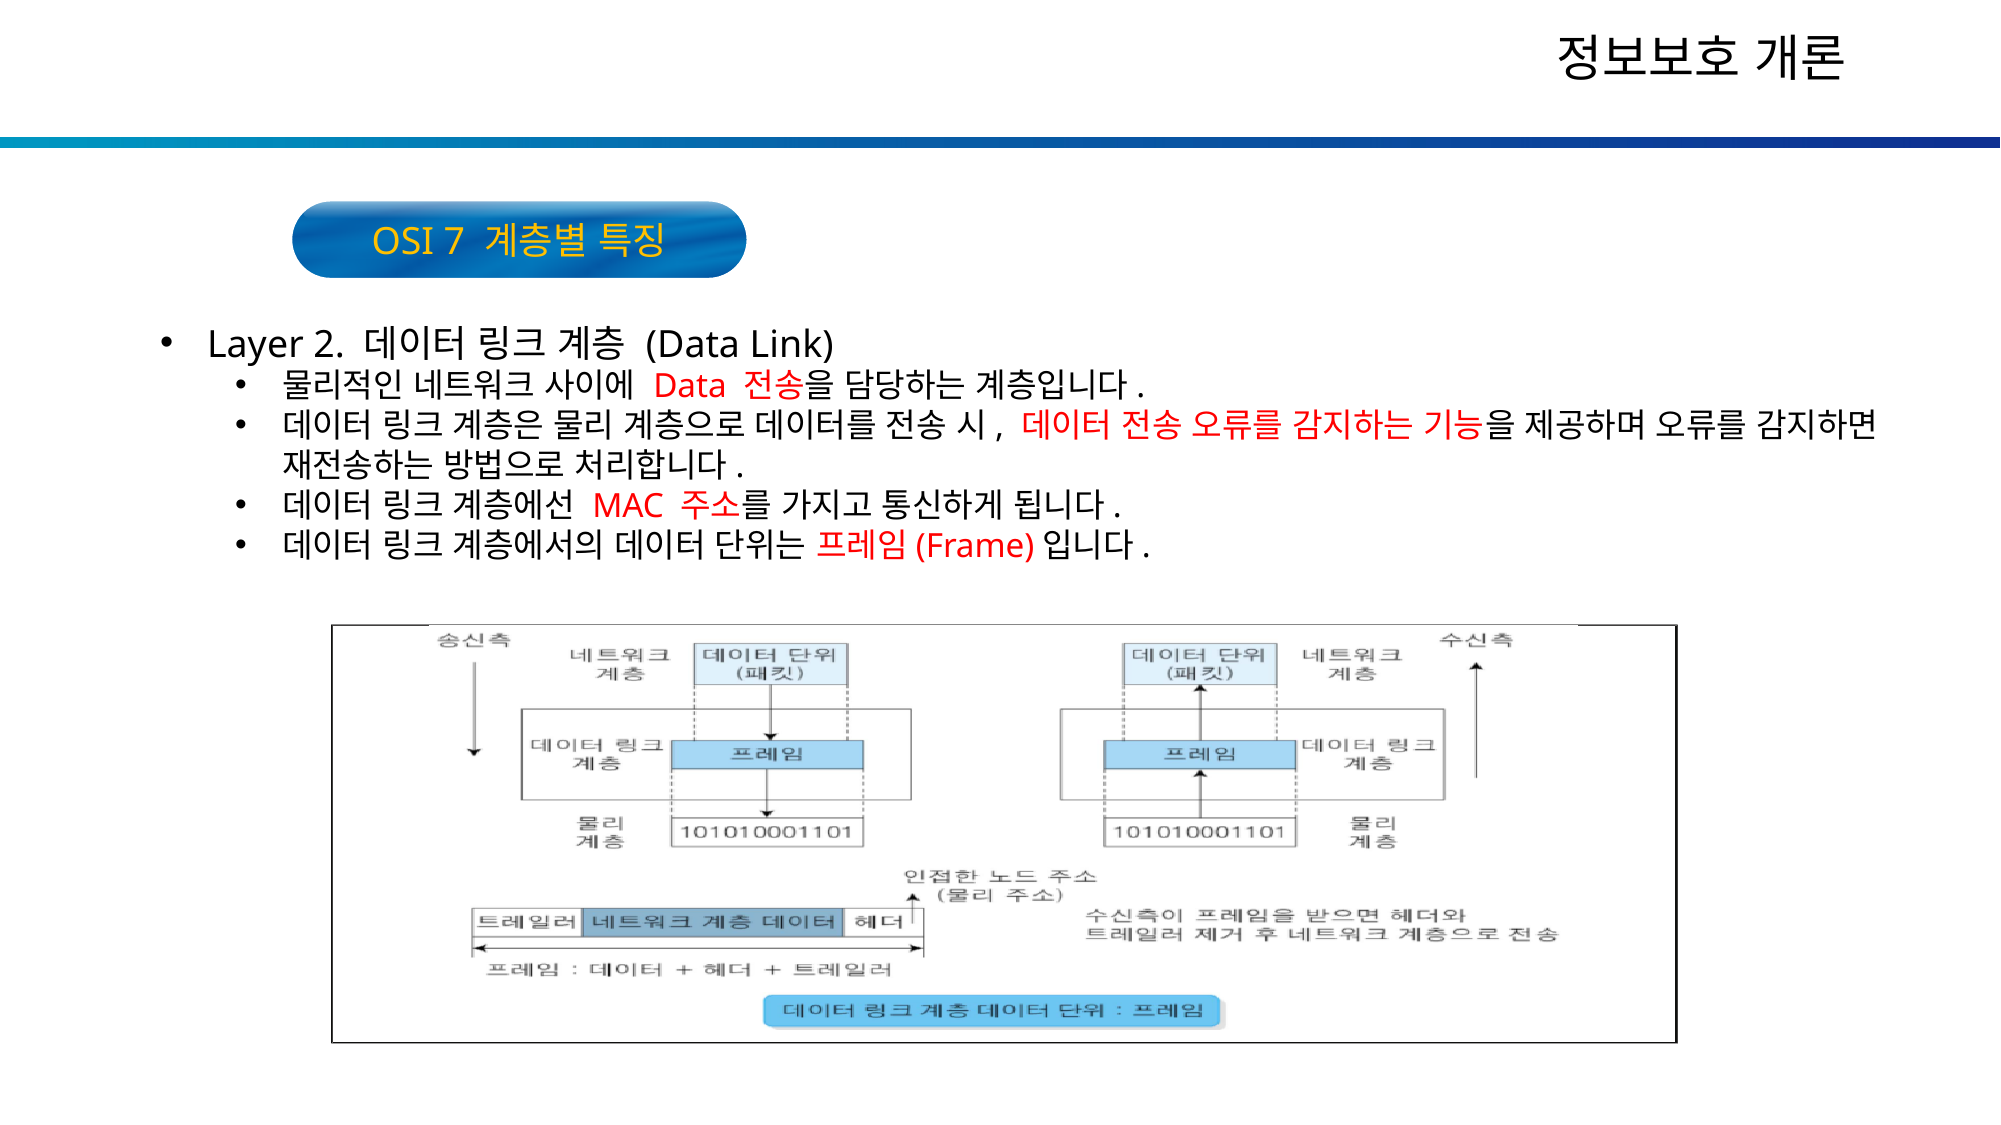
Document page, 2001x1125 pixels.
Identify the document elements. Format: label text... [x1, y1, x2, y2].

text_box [291, 195, 748, 284]
picture [552, 137, 567, 148]
picture [530, 137, 541, 148]
picture [577, 137, 2000, 148]
text_box Layer 2. 데이터 링크 계층 (Data Link) 물리적인 네트워크 사이에 Data 전송을 담당하는 계층입니다. 데이터 링크 계층은 물리 계층으로 데이터를 전송 시, 데이터 전송 오류를 감지하는 기능을 제공하며 오류를 감지하면 재전송하는 방법으로 처리합니다. 데이터 링크 계층에선 MAC 주소를 가지고 통신하게 됩니다. 데이터 링크 계층에서의 데이터 단위는 프레임(Frame)입니다. [145, 312, 2000, 572]
picture [326, 621, 1685, 1047]
